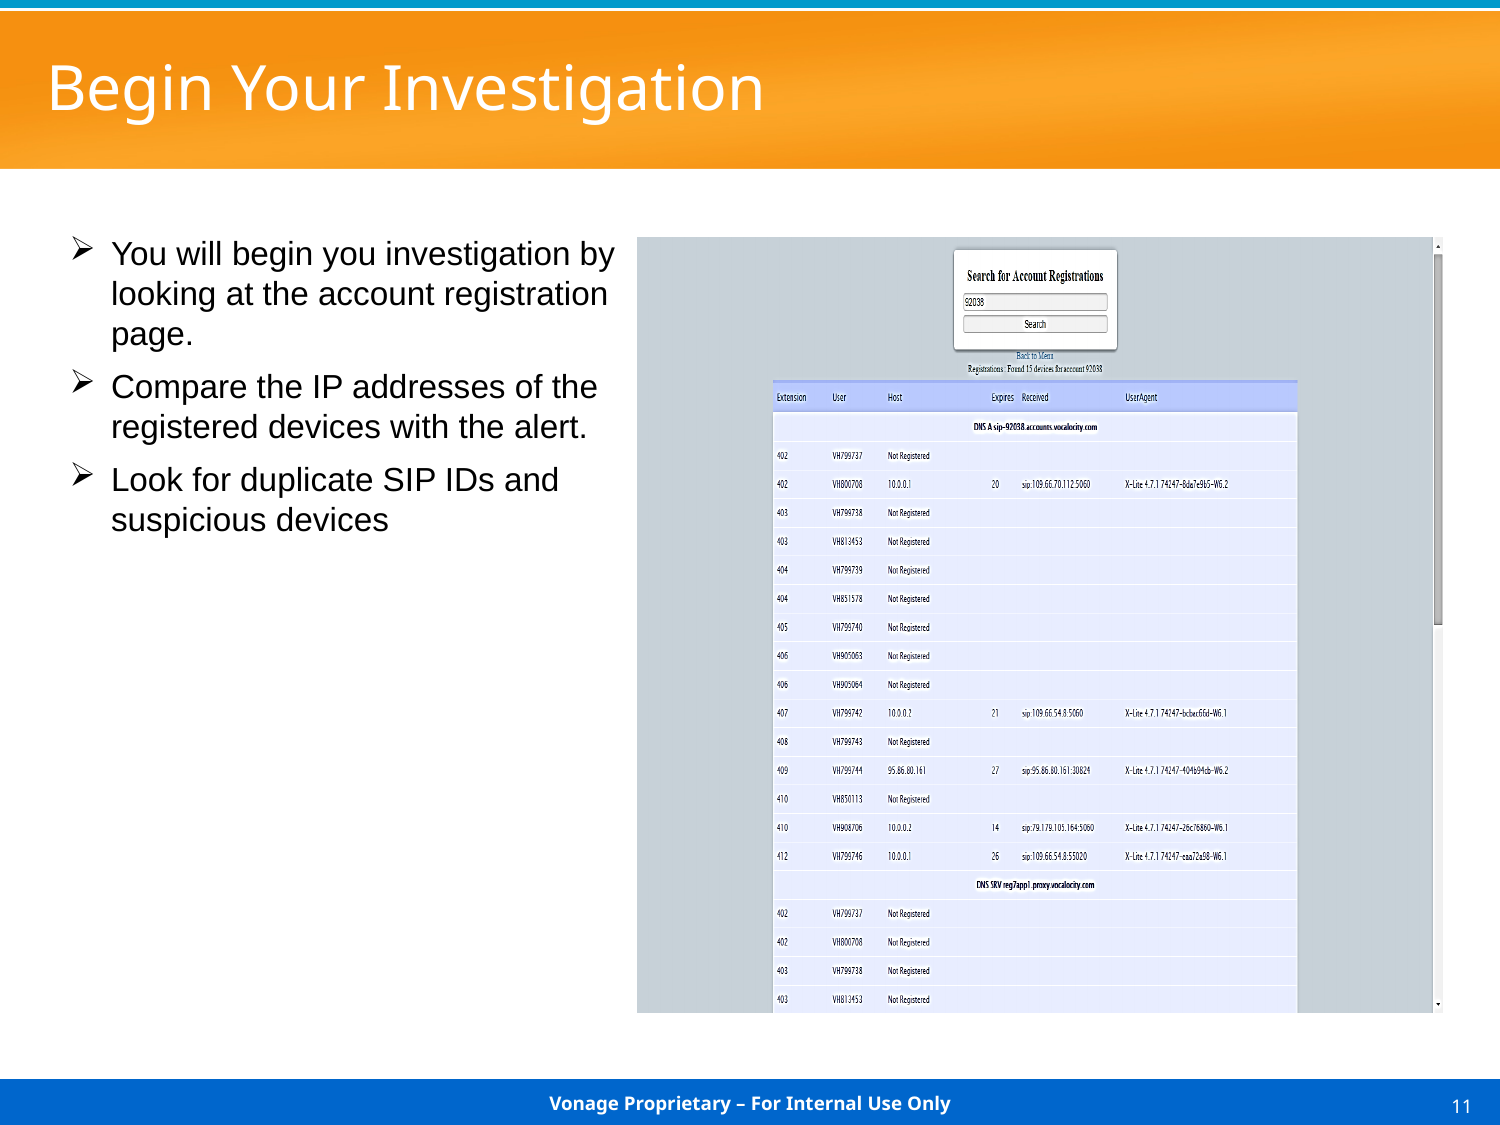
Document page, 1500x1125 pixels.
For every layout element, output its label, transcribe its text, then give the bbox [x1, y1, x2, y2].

list You will begin you investigation by looking at the account registration page. Compare the IP addresses of the registered devices with the alert. Look for duplicate SIP IDs and suspicious devices [62, 224, 638, 1008]
picture [0, 9, 1500, 168]
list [637, 237, 1443, 1013]
title Begin Your Investigation [45, 47, 1496, 124]
slide_number 11 [1451, 1092, 1500, 1122]
